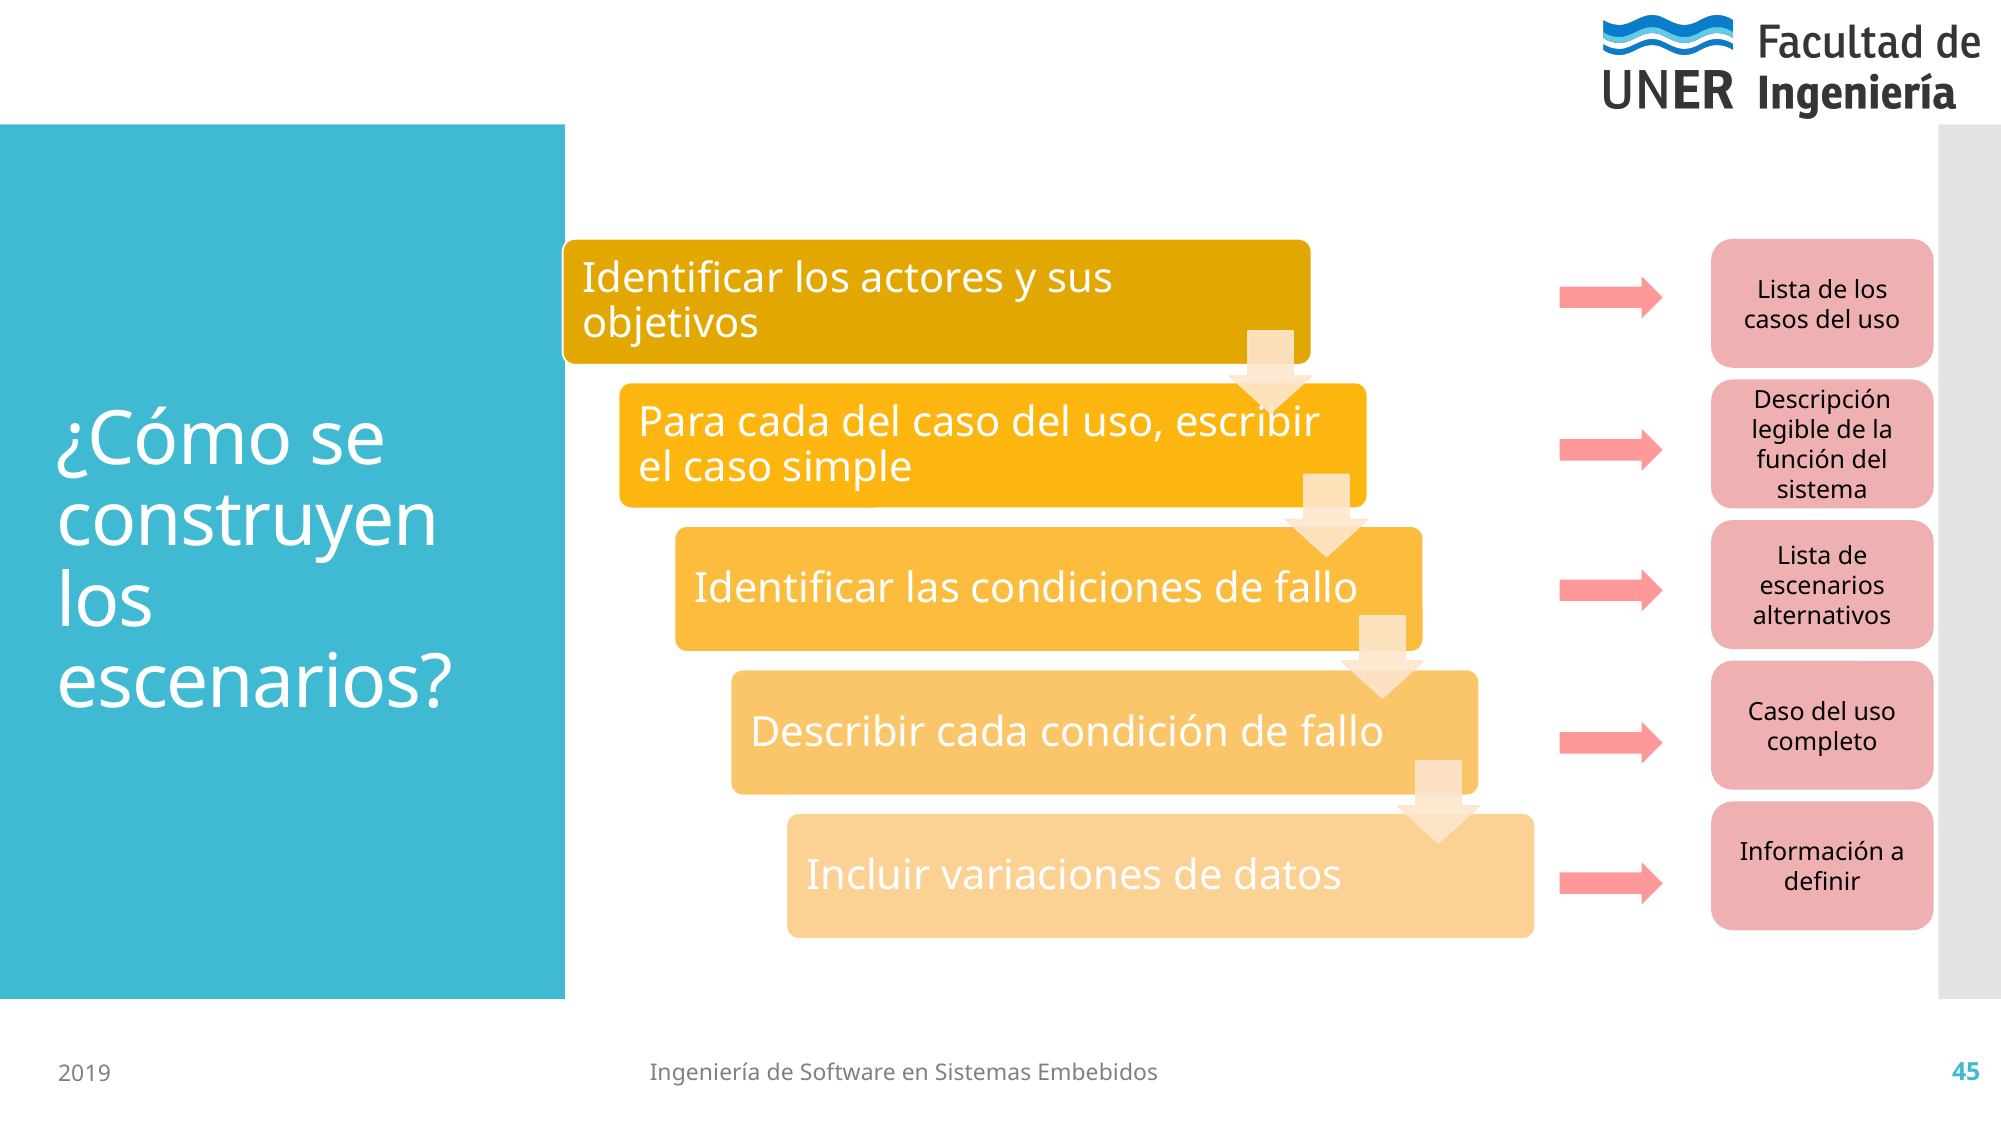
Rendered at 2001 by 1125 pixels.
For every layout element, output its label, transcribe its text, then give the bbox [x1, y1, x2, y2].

footer Ingeniería de Software en Sistemas Embebidos [634, 1042, 1605, 1103]
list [562, 238, 1536, 940]
text_box [1557, 273, 1665, 322]
text_box [1557, 566, 1665, 615]
text_box Descripción legible de la función del sistema [1711, 379, 1934, 509]
text_box Lista de los casos del uso [1711, 238, 1934, 368]
text_box Información a definir [1711, 801, 1934, 931]
text_box [1557, 859, 1665, 908]
text_box Caso del uso completo [1711, 660, 1934, 790]
title ¿Cómo se construyen los escenarios? [41, 184, 525, 940]
slide_number 45 [1744, 1042, 1996, 1103]
slide_number 2019 [43, 1042, 493, 1103]
text_box Lista de escenarios alternativos [1711, 520, 1934, 650]
picture [1587, 0, 1996, 134]
text_box [1557, 425, 1665, 475]
text_box [1557, 718, 1665, 767]
